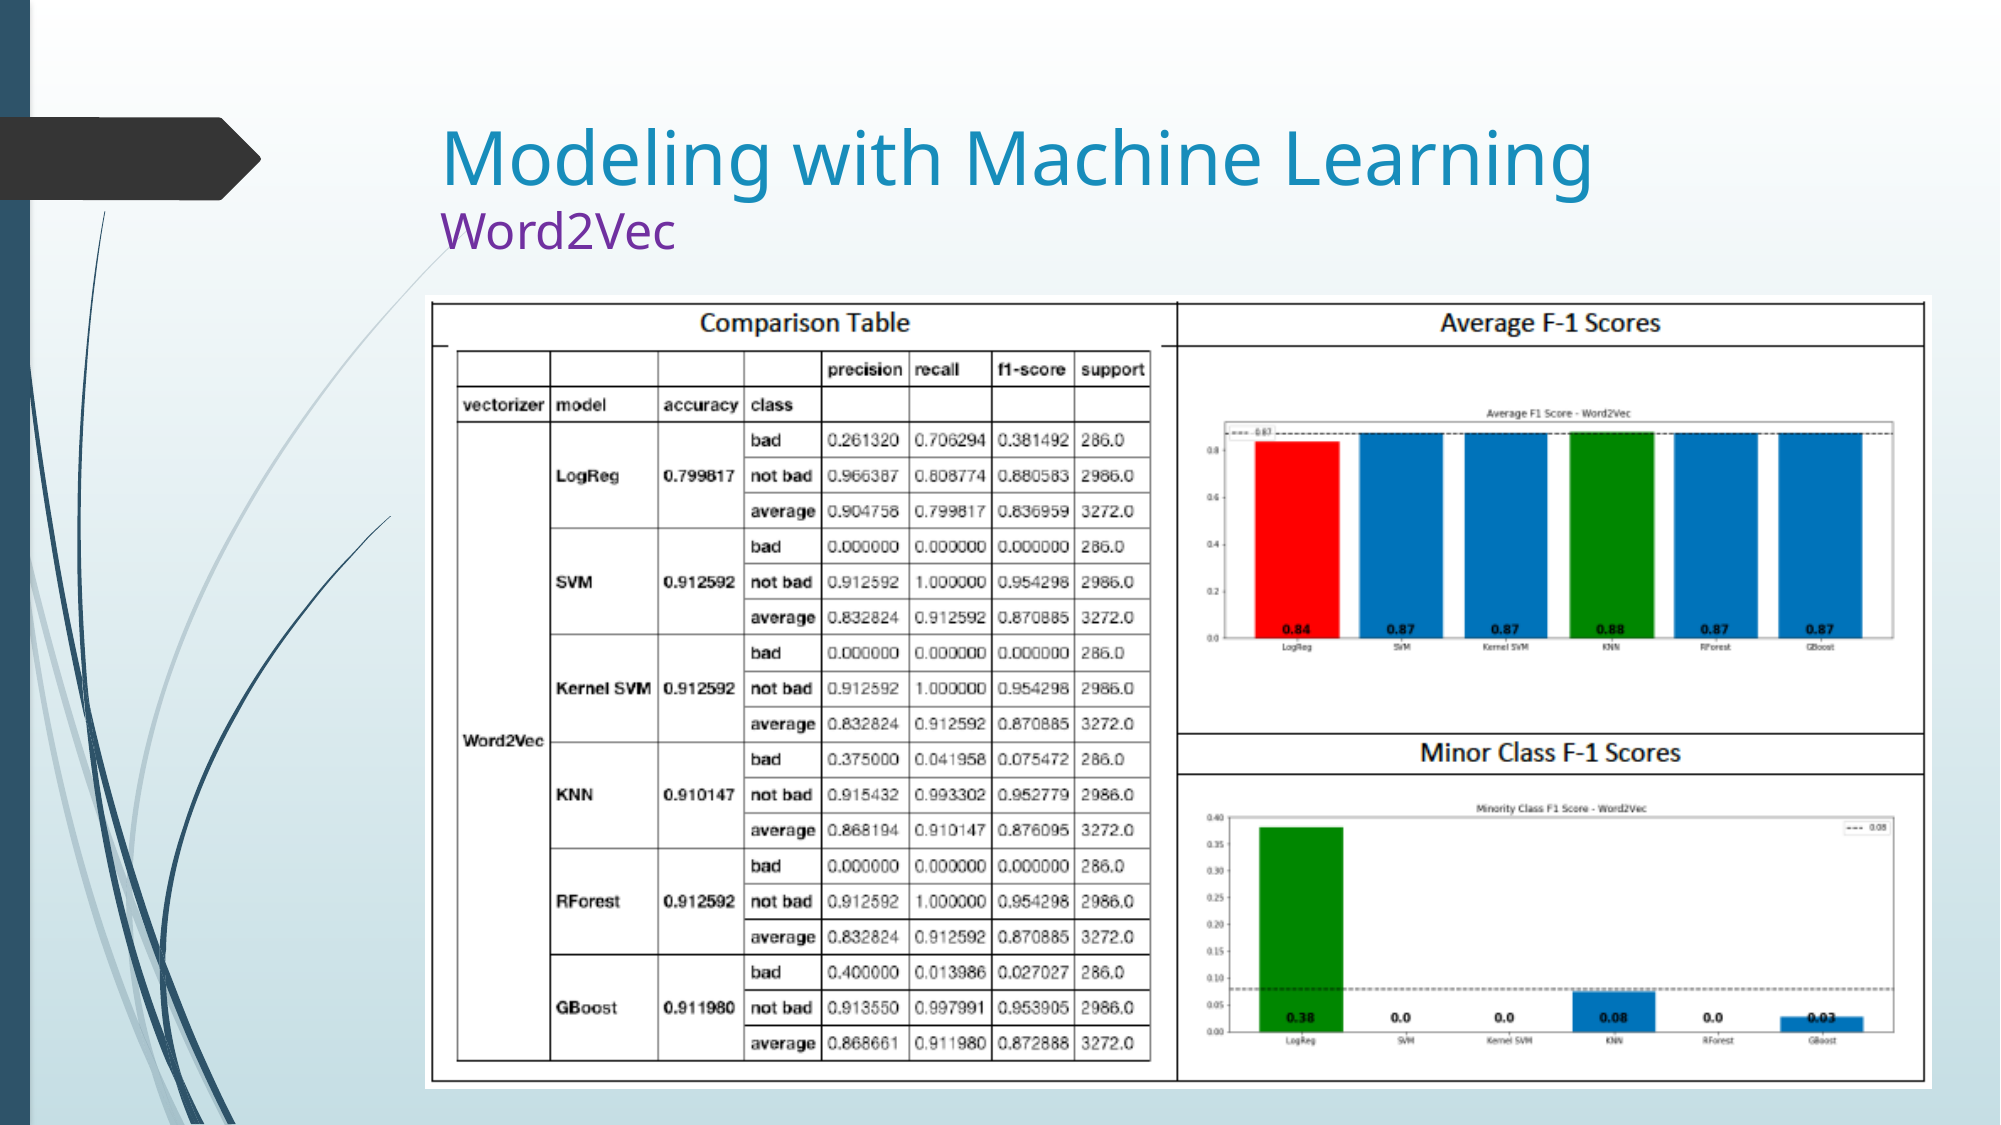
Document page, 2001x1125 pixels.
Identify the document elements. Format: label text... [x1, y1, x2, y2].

picture [425, 295, 1932, 1090]
title Modeling with Machine Learning Word2Vec [425, 102, 1888, 295]
